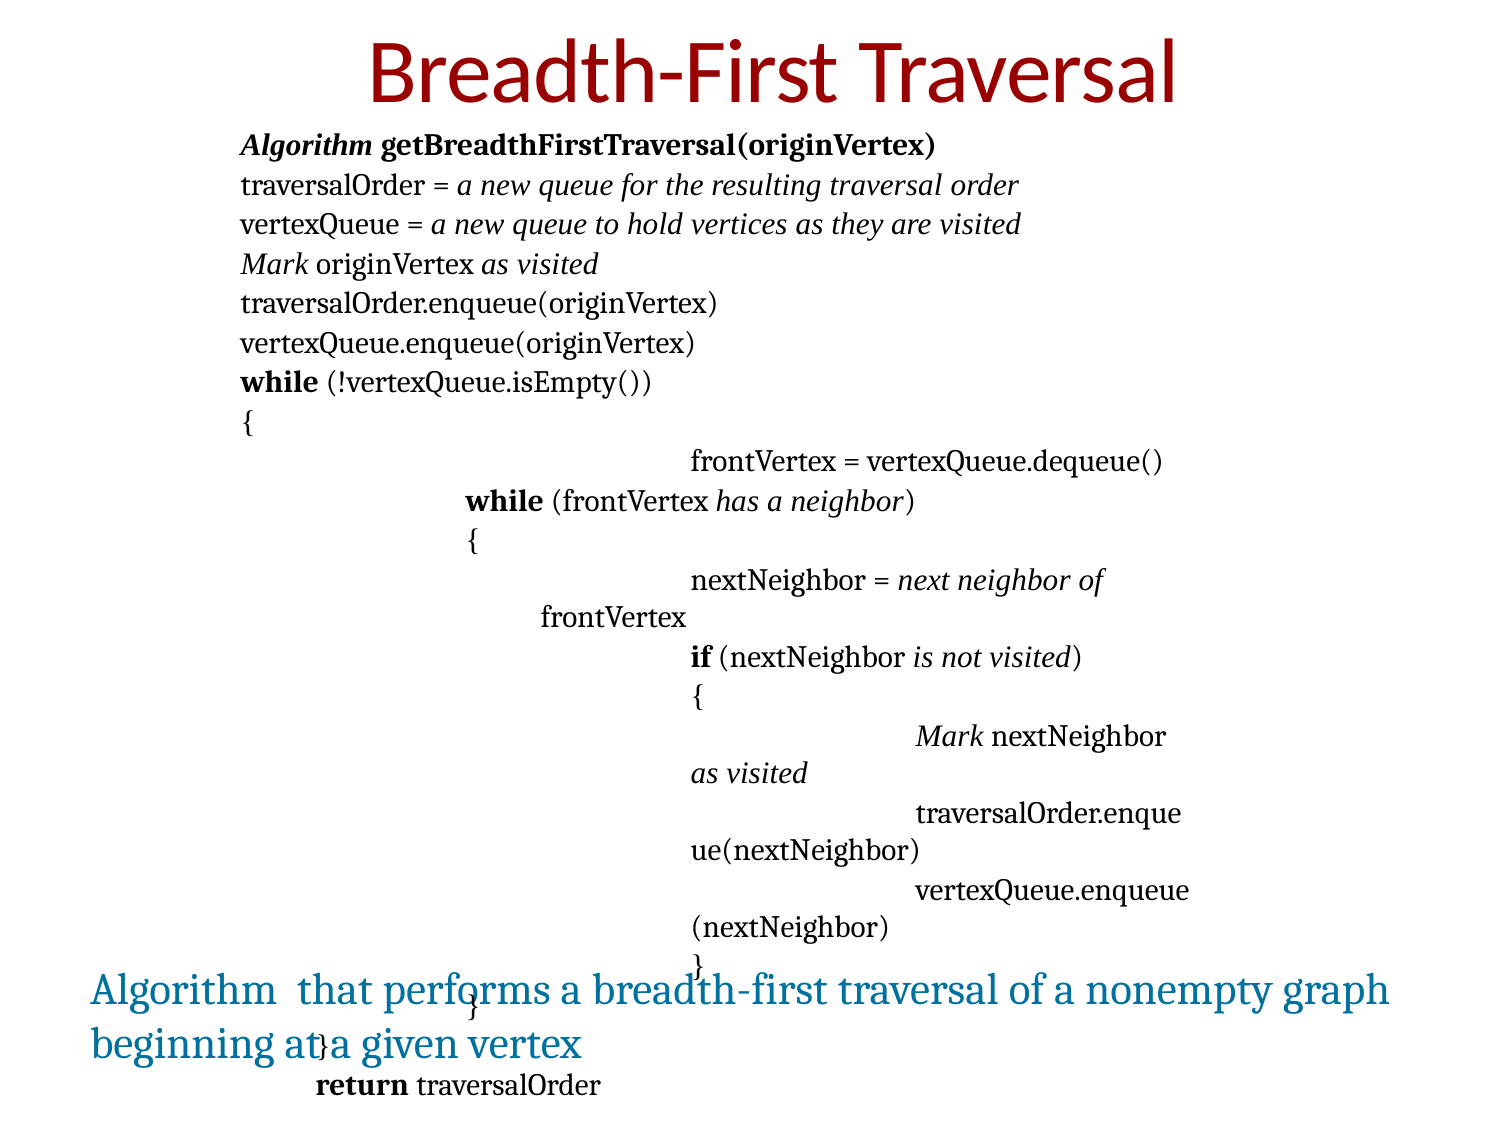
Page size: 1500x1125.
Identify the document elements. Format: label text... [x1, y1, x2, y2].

text_box Algorithm getBreadthFirstTraversal(originVertex) traversalOrder = a new queue for the resulting traversal order vertexQueue = a new queue to hold vertices as they are visited Mark originVertex as visited traversalOrder.enqueue(originVertex) vertexQueue.enqueue(originVertex) while (!vertexQueue.isEmpty()) { frontVertex = vertexQueue.dequeue() while (frontVertex has a neighbor) { nextNeighbor = next neighbor of frontVertex if (nextNeighbor is not visited) { Mark nextNeighbor as visited traversalOrder.enqueue(nextNeighbor) vertexQueue.enqueue(nextNeighbor) } } } return traversalOrder [233, 116, 1385, 960]
list Algorithm that performs a breadth-first traversal of a nonempty graph beginning at a given vertex [75, 952, 1425, 1085]
title Breadth-First Traversal [75, 0, 1472, 133]
